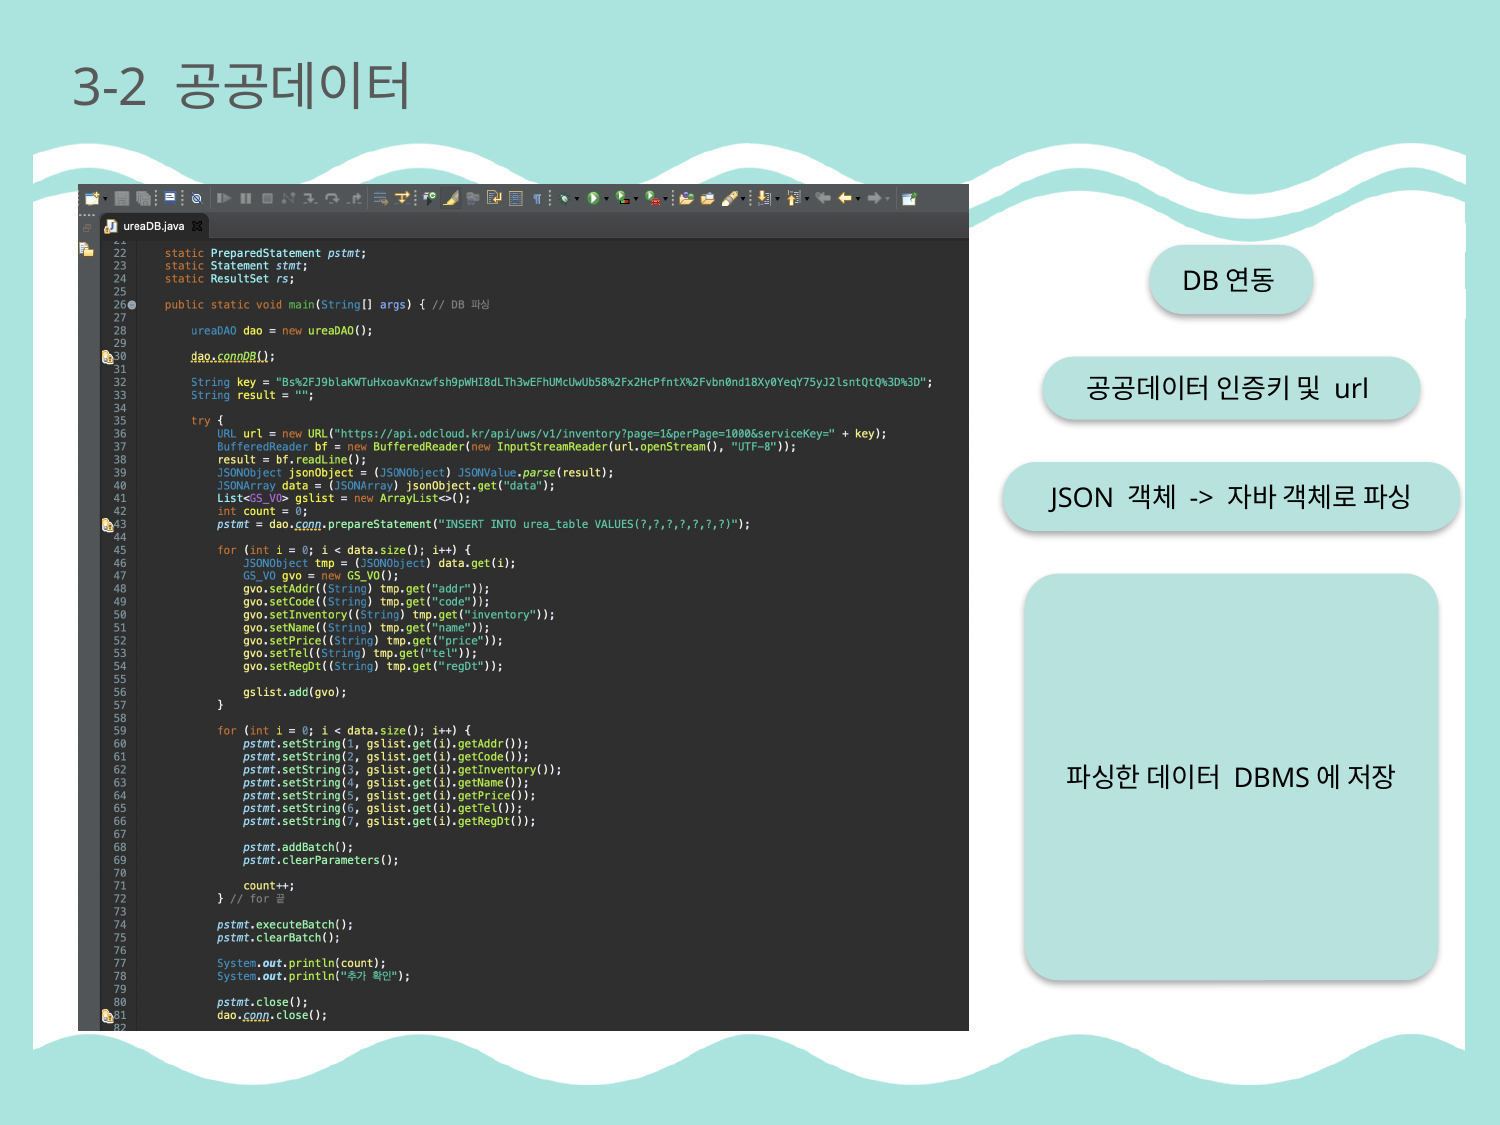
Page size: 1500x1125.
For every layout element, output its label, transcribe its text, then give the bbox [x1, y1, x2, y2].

picture [0, 0, 1500, 1125]
text_box DB연동 [1151, 247, 1312, 312]
title 3-2 공공데이터 [64, 18, 1323, 151]
text_box 공공데이터 인증키 및 url [1044, 358, 1419, 418]
text_box 파싱한 데이터 DBMS에 저장 [1027, 575, 1437, 979]
text_box JSON 객체 -> 자바 객체로 파싱 [1005, 464, 1459, 530]
